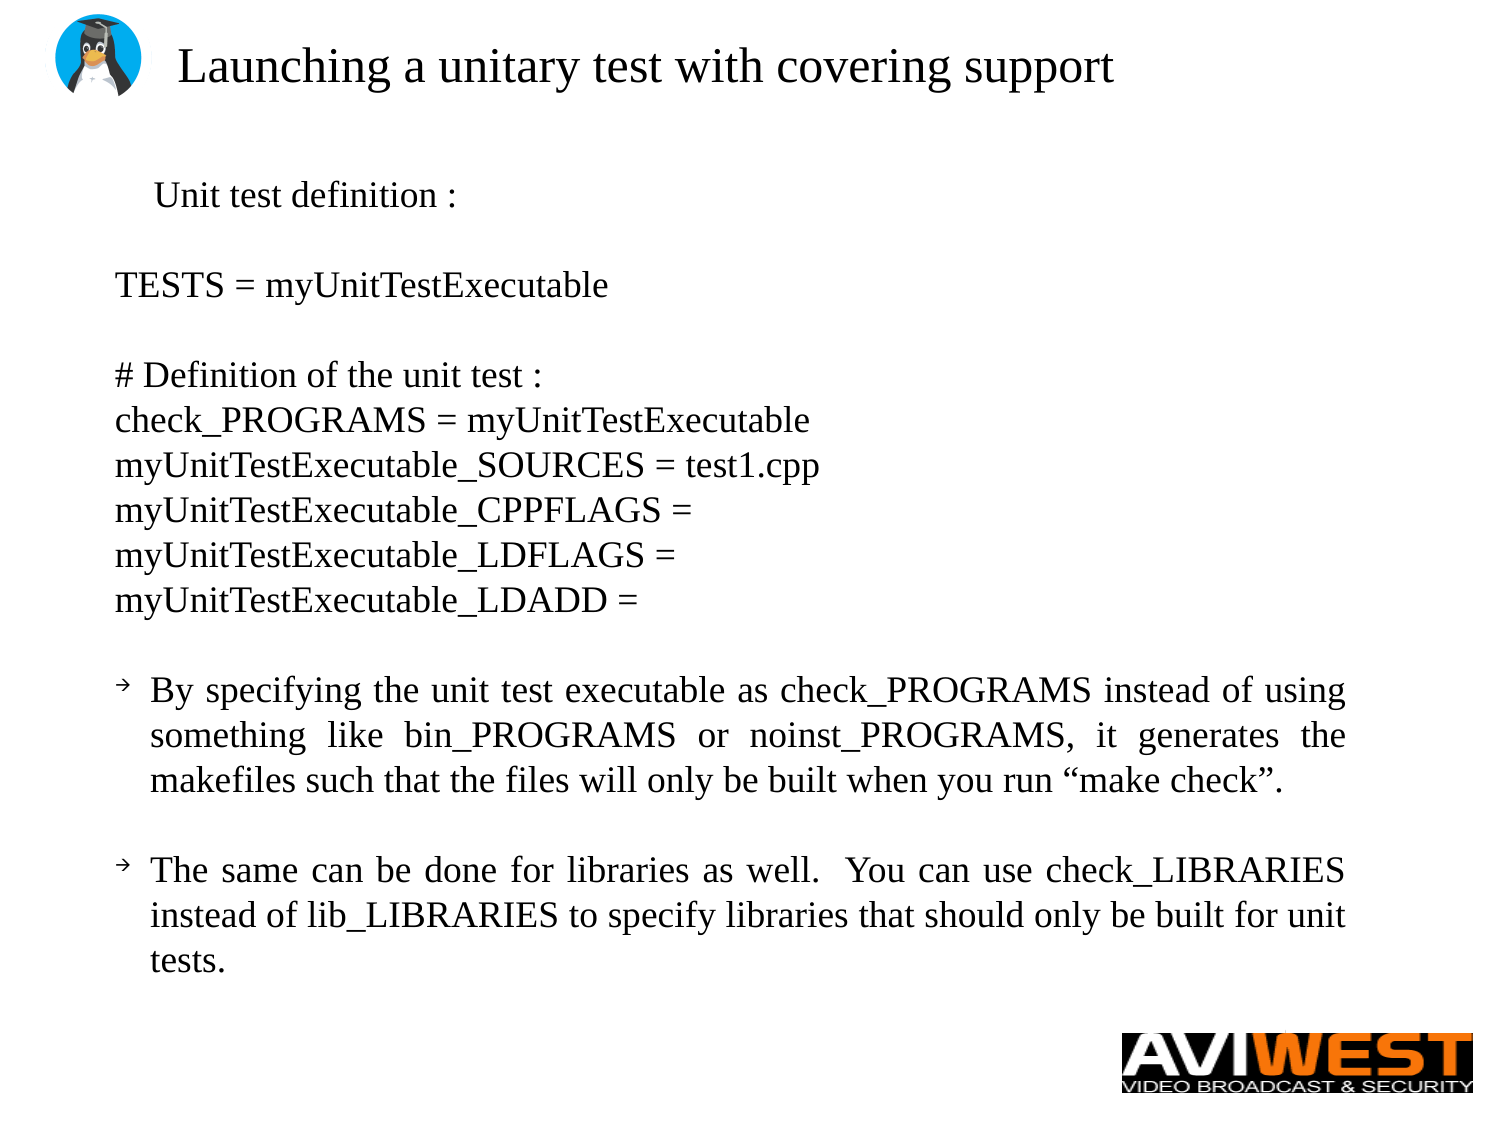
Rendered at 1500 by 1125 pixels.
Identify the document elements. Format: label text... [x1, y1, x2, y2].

picture [1122, 1033, 1473, 1093]
picture [44, 3, 152, 112]
text_box  Unit test definition : TESTS = myUnitTestExecutable # Definition of the unit test : check_PROGRAMS = myUnitTestExecutable myUnitTestExecutable_SOURCES = test1.cpp myUnitTestExecutable_CPPFLAGS = myUnitTestExecutable_LDFLAGS = myUnitTestExecutable_LDADD = By specifying the unit test executable as check_PROGRAMS instead of using something like bin_PROGRAMS or noinst_PROGRAMS, it generates the makefiles such that the files will only be built when you run “make check”. The same can be done for libraries as well. You can use check_LIBRARIES instead of lib_LIBRARIES to specify libraries that should only be built for unit tests. [99, 162, 1363, 1033]
text_box Launching a unitary test with covering support [162, 24, 1475, 100]
